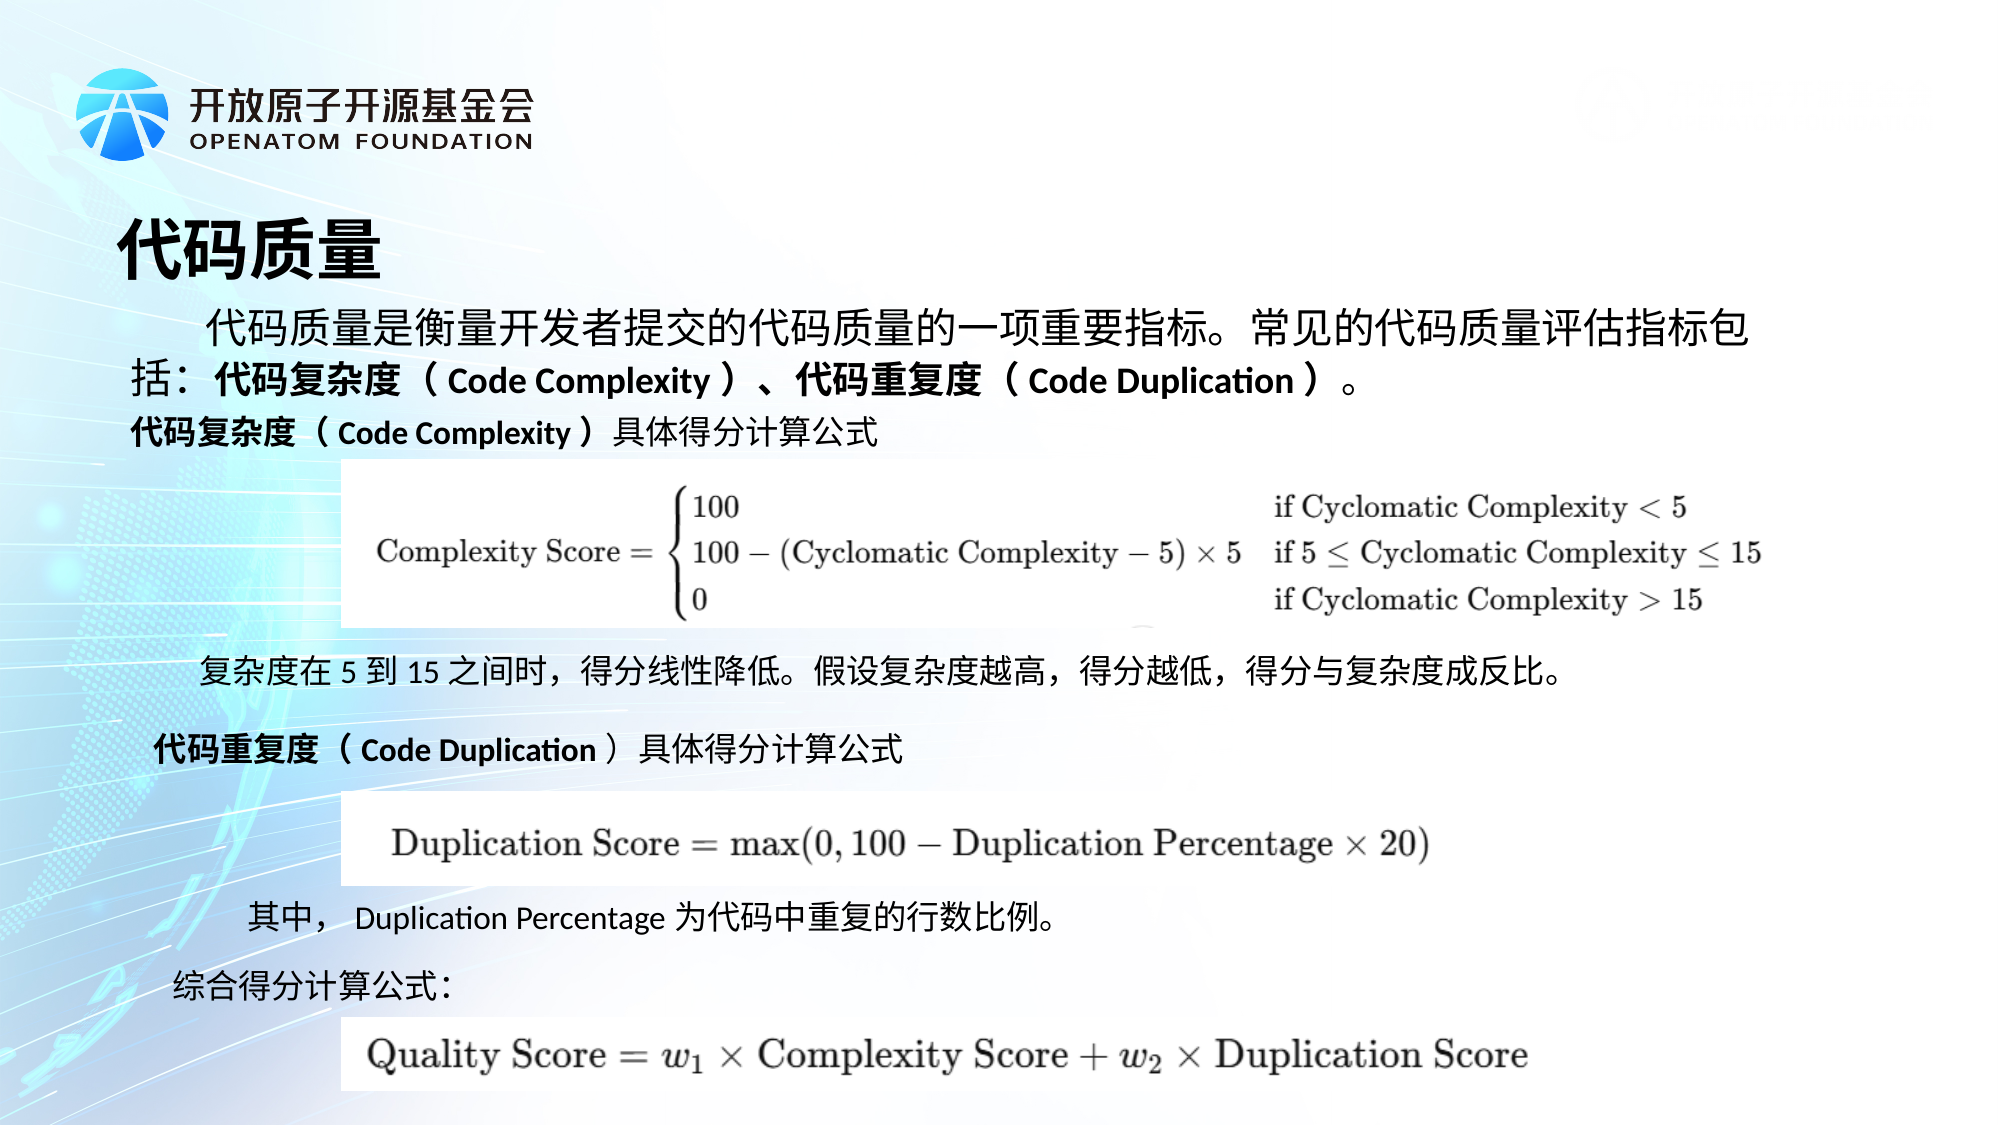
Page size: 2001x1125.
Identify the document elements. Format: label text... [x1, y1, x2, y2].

text_box 代码质量是衡量开发者提交的代码质量的一项重要指标。常见的代码质量评估指标包括：代码复杂度（Code Complexity）、代码重复度（Code Duplication）。 [115, 294, 1796, 432]
text_box 代码重复度（Code Duplication）具体得分计算公式 [139, 720, 1140, 776]
text_box 代码质量 [115, 216, 1044, 280]
text_box 综合得分计算公式： [157, 958, 991, 1013]
picture [0, 0, 1998, 1125]
text_box 其中，Duplication Percentage为代码中重复的行数比例。 [157, 889, 1511, 955]
text_box 代码复杂度（Code Complexity）具体得分计算公式 [116, 403, 950, 459]
text_box 复杂度在5到15之间时，得分线性降低。假设复杂度越高，得分越低，得分与复杂度成反比。 [139, 643, 1773, 705]
